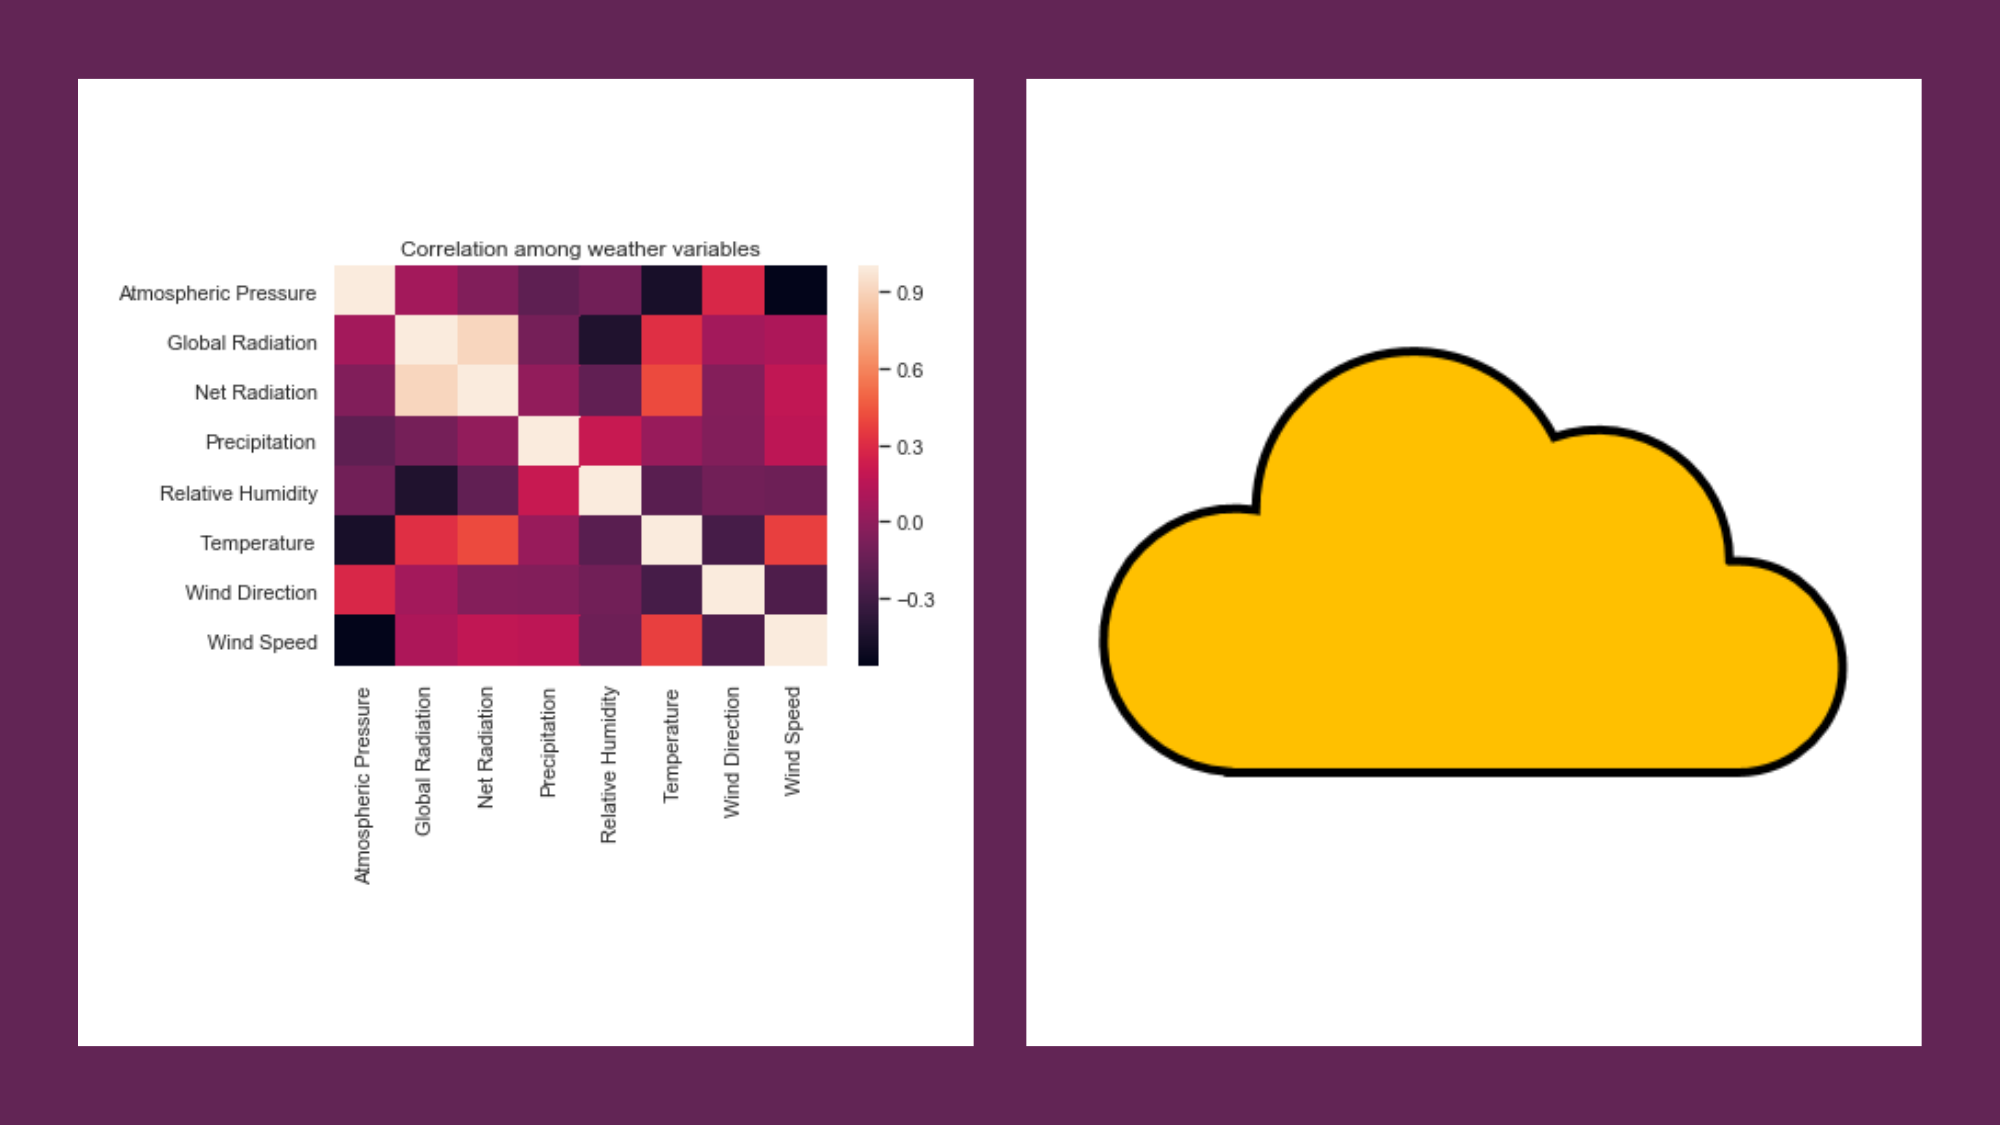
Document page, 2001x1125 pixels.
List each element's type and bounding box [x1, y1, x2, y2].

text_box [1025, 78, 1923, 1047]
picture [1053, 141, 1895, 984]
text_box [77, 78, 975, 1047]
text_box [0, 0, 2000, 1125]
list [105, 229, 947, 896]
